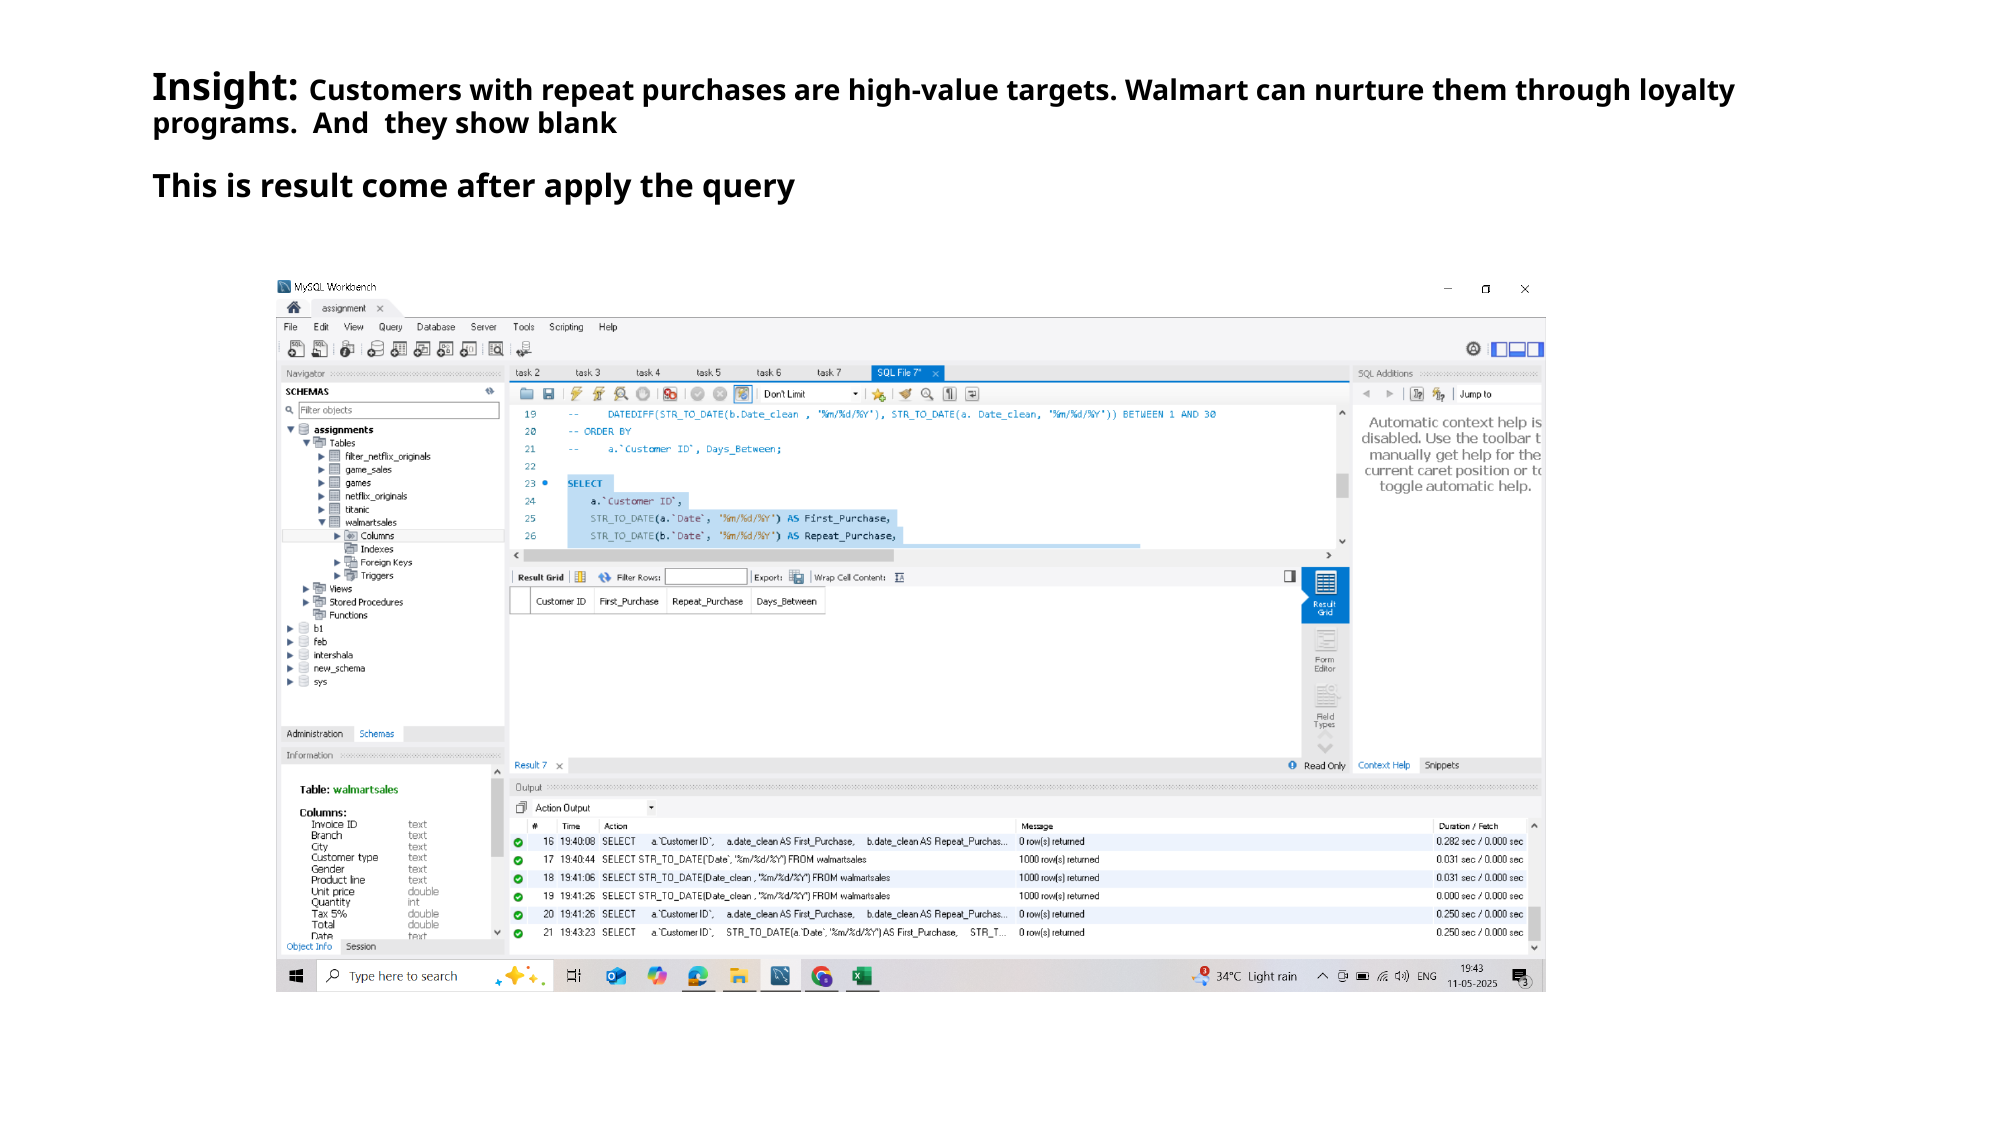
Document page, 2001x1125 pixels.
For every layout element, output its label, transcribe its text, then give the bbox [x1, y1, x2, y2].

title Insight: Customers with repeat purchases are high-value targets. Walmart can nurture them through loyalty programs. And they show blank This is result come after apply the query [137, 59, 1863, 278]
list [276, 277, 1546, 992]
